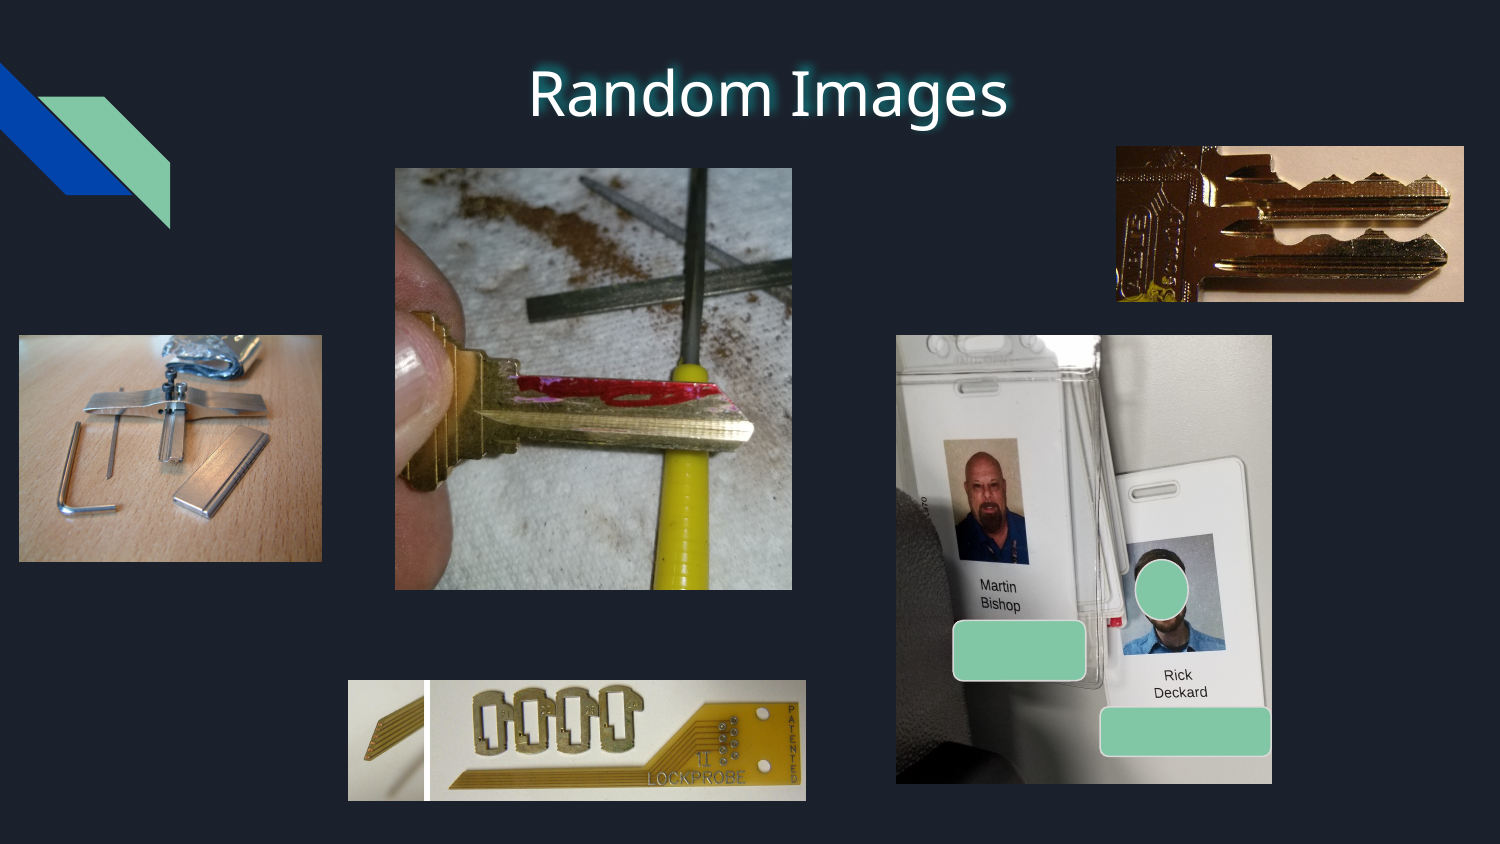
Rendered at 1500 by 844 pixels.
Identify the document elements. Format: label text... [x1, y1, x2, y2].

picture [394, 167, 792, 590]
picture [348, 680, 807, 801]
picture [1116, 146, 1464, 303]
title Random Images [512, 38, 1095, 189]
picture [19, 334, 322, 563]
picture [896, 334, 1272, 784]
